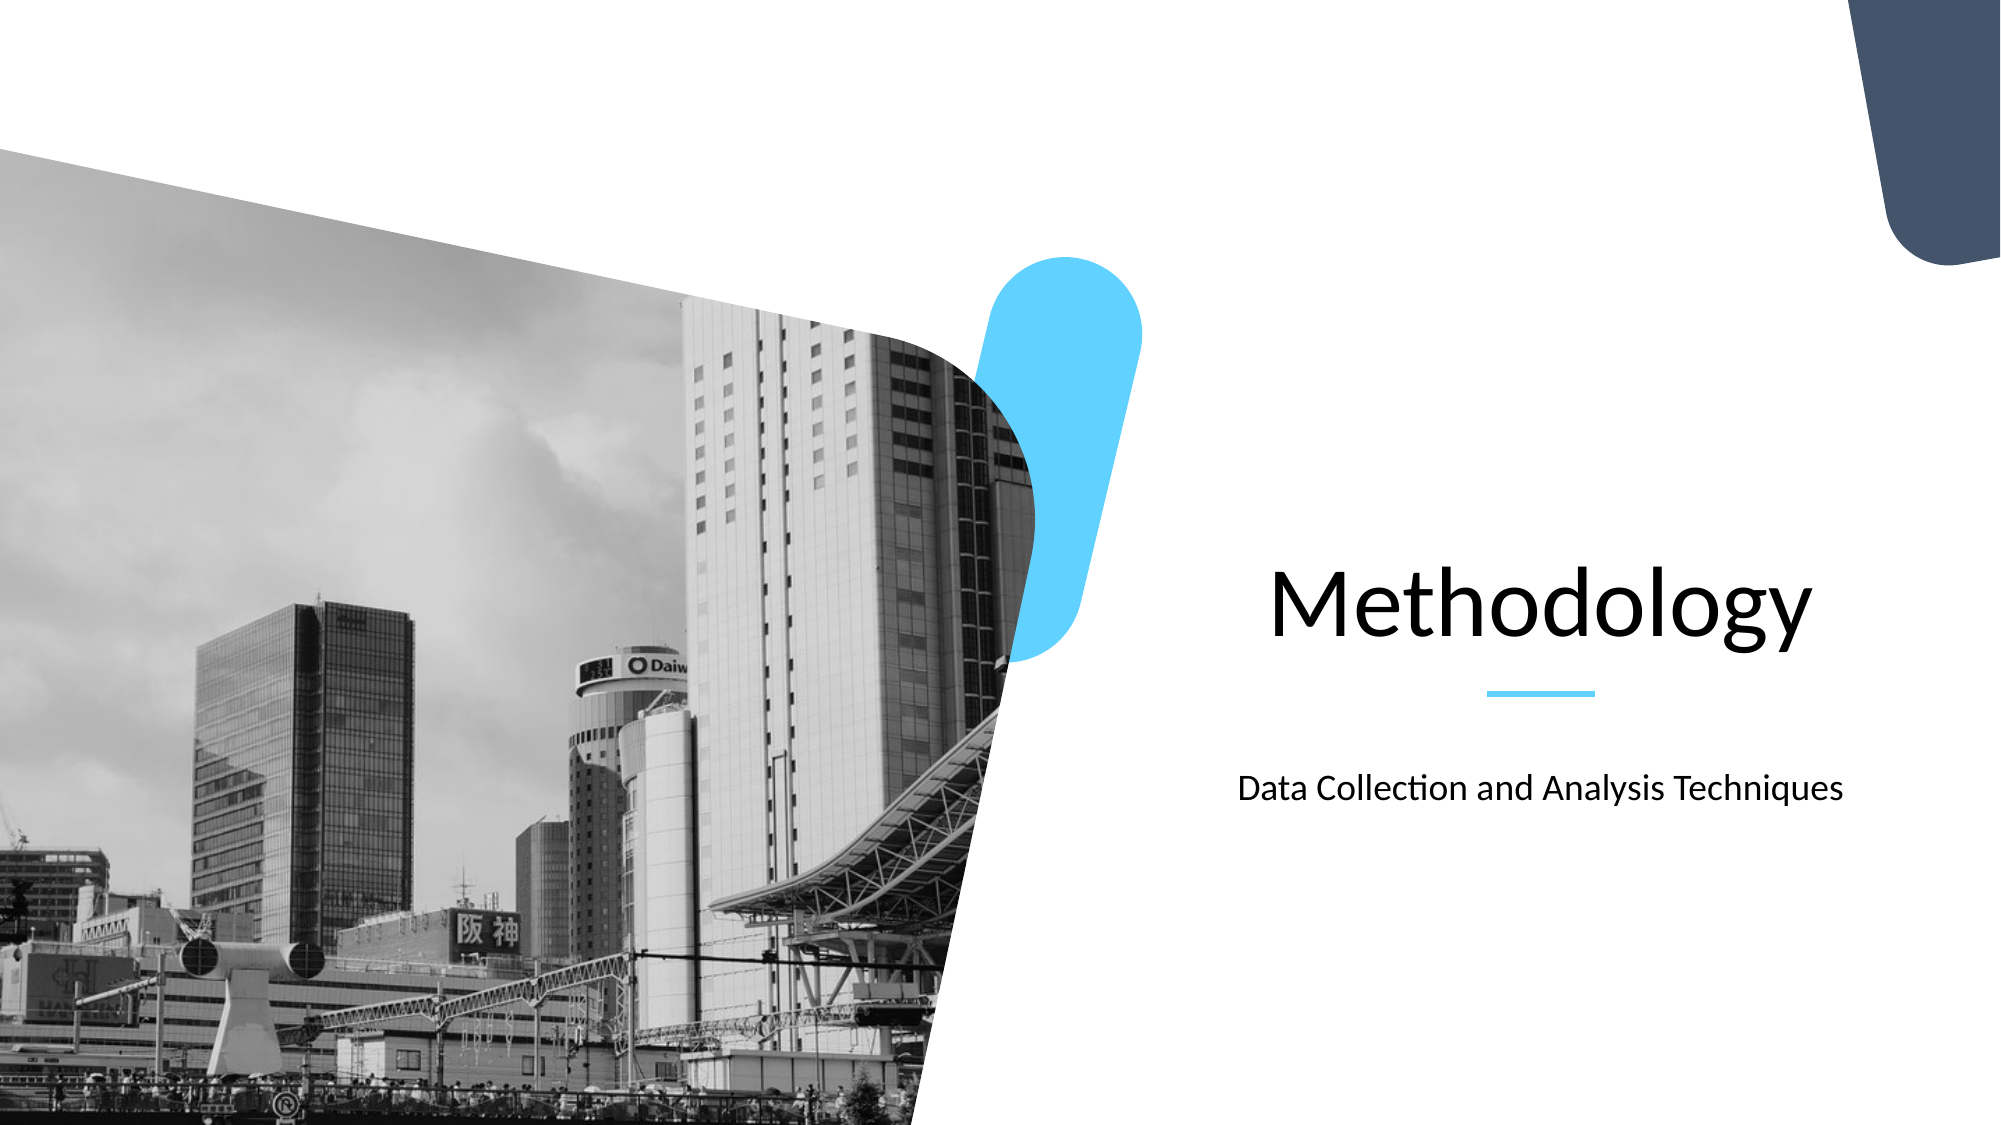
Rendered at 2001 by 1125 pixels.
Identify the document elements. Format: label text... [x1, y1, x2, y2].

list Data Collection and Analysis Techniques [1082, 726, 2000, 850]
picture [0, 148, 1036, 1125]
list Methodology [1083, 475, 1999, 734]
